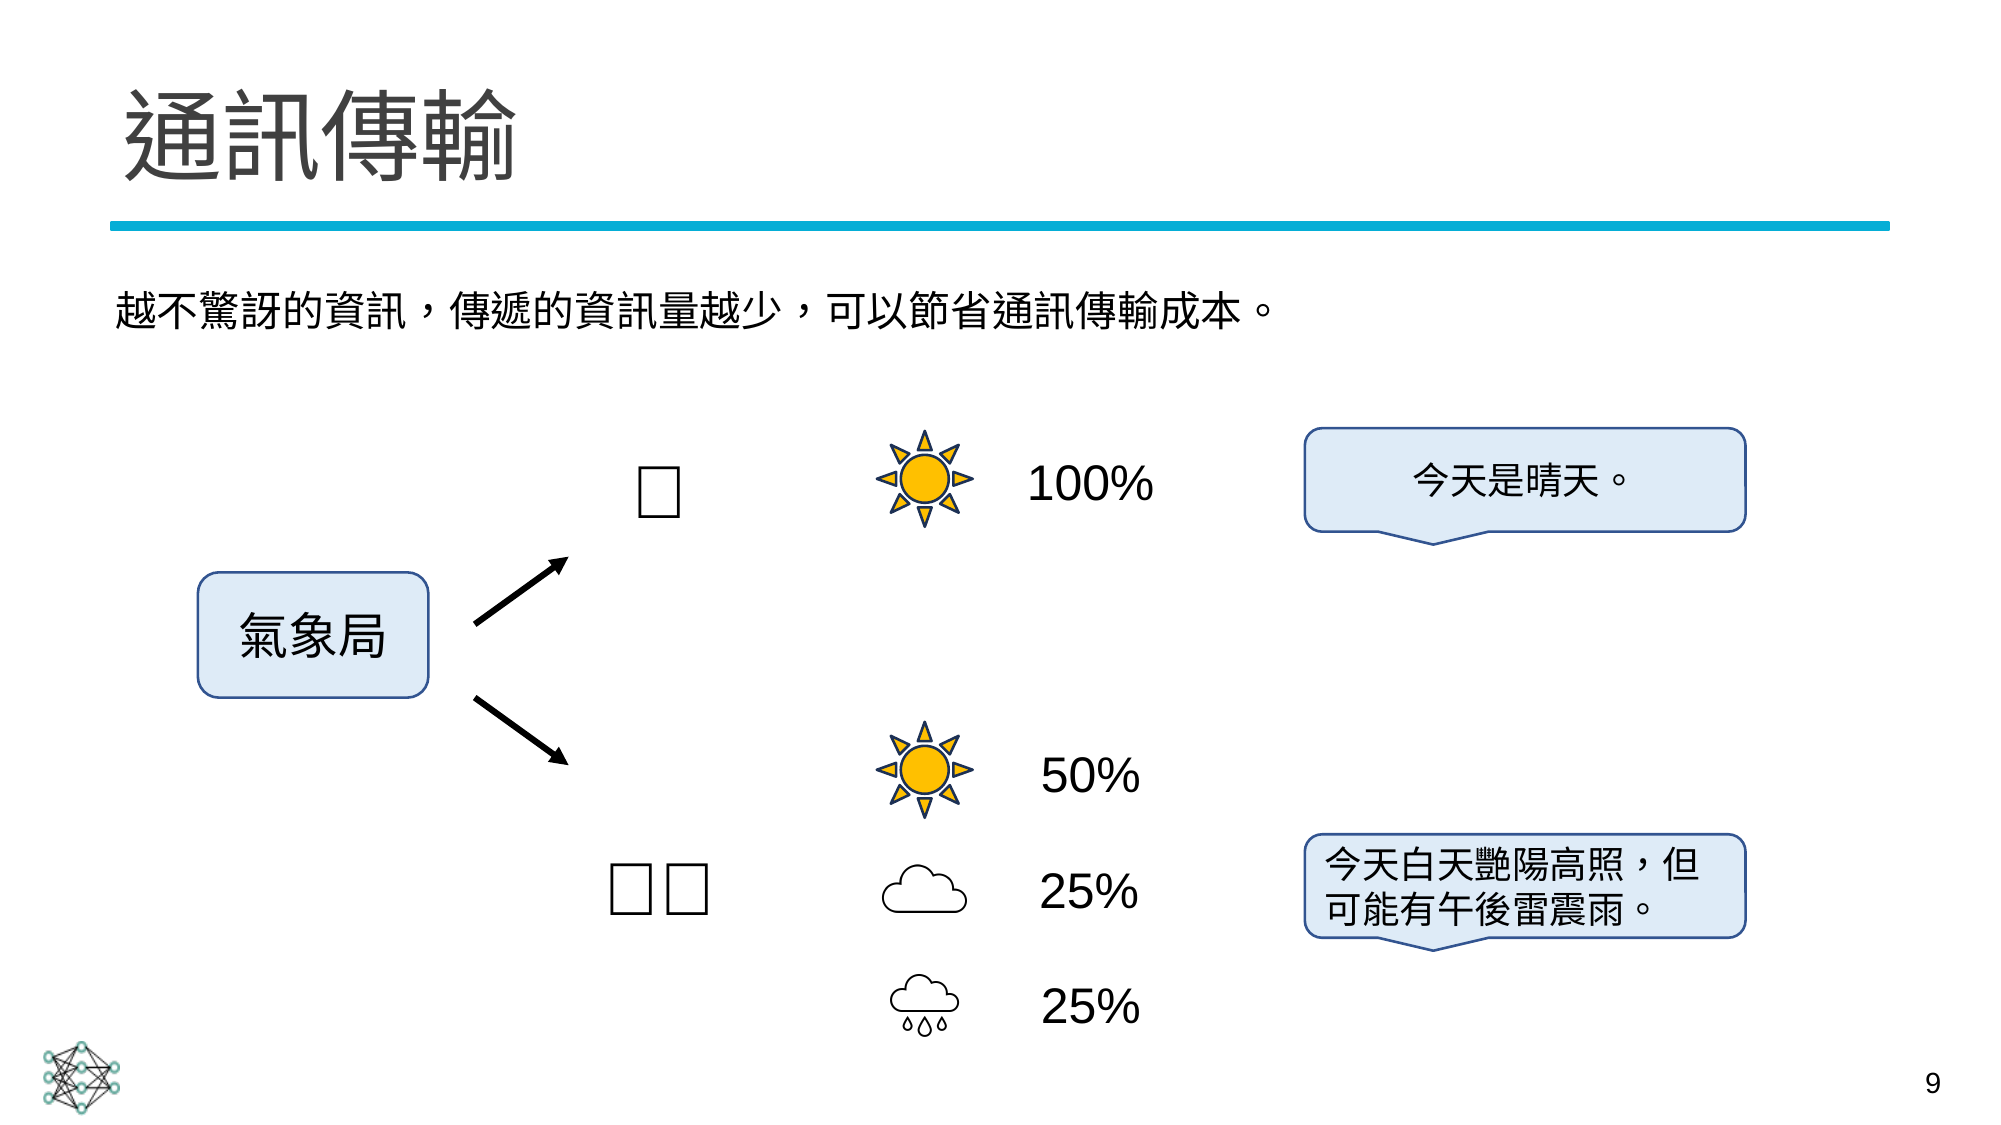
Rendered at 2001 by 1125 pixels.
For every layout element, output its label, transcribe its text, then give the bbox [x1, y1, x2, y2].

text_box 25% [981, 850, 1208, 926]
text_box [952, 761, 972, 778]
text_box 🇹🇼 [584, 832, 735, 938]
text_box [889, 734, 960, 805]
text_box [916, 429, 933, 452]
text_box [952, 470, 972, 487]
text_box 氣象局 [196, 571, 430, 699]
picture [876, 958, 974, 1056]
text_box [474, 556, 570, 625]
slide_number 9 [1740, 1052, 1957, 1113]
text_box 今天是晴天。 [1303, 426, 1747, 546]
text_box [916, 506, 933, 529]
text_box 50% [972, 734, 1209, 810]
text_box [474, 697, 570, 766]
title 通訊傳輸 [107, 58, 1899, 228]
text_box [916, 797, 933, 820]
picture [876, 839, 974, 937]
text_box 100% [972, 442, 1209, 518]
text_box 越不驚訝的資訊，傳遞的資訊量越少，可以節省通訊傳輸成本。 [75, 276, 1324, 342]
text_box [875, 761, 898, 778]
text_box 今天白天艷陽高照，但可能有午後雷震雨。 [1303, 832, 1747, 952]
text_box [875, 470, 898, 487]
text_box 25% [981, 966, 1209, 1042]
text_box 🌵 [584, 435, 735, 541]
text_box [916, 720, 933, 743]
picture [43, 1041, 120, 1116]
text_box [889, 443, 960, 514]
